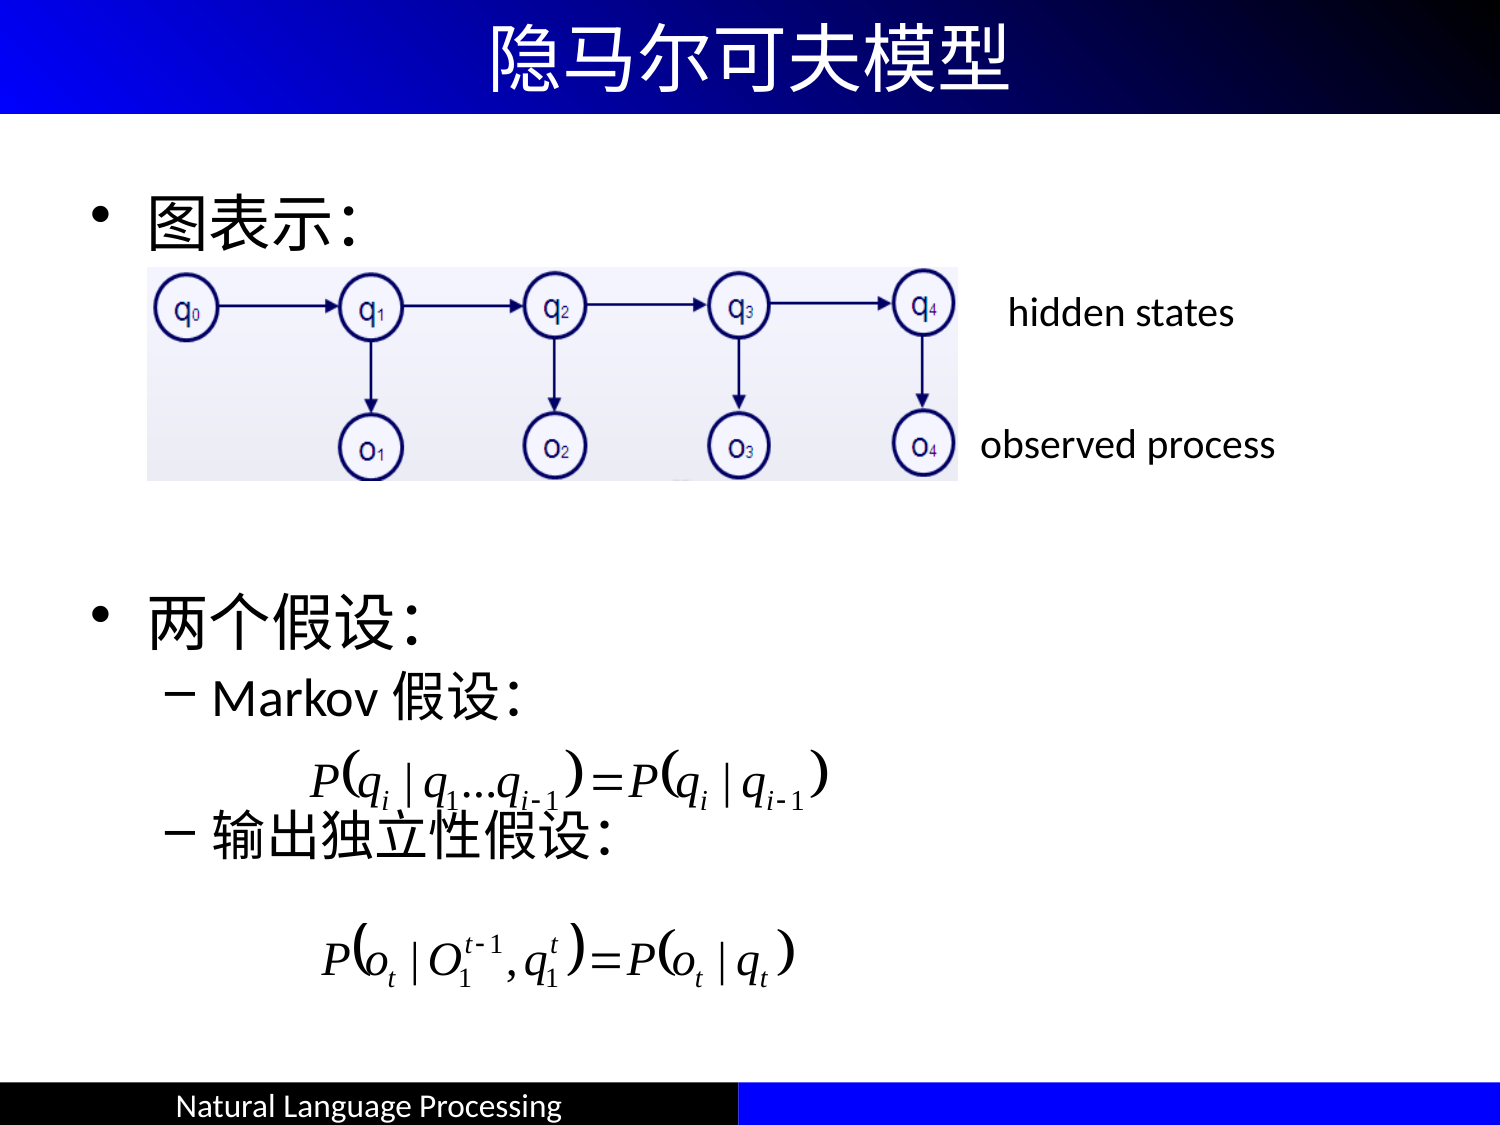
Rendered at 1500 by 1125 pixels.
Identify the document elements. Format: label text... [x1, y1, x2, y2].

title 隐马尔可夫模型 [0, 0, 1500, 115]
list 图表示： 两个假设： Markov假设： 输出独立性假设： [74, 184, 1426, 1036]
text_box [300, 747, 833, 823]
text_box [312, 923, 798, 1000]
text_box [147, 266, 1306, 481]
